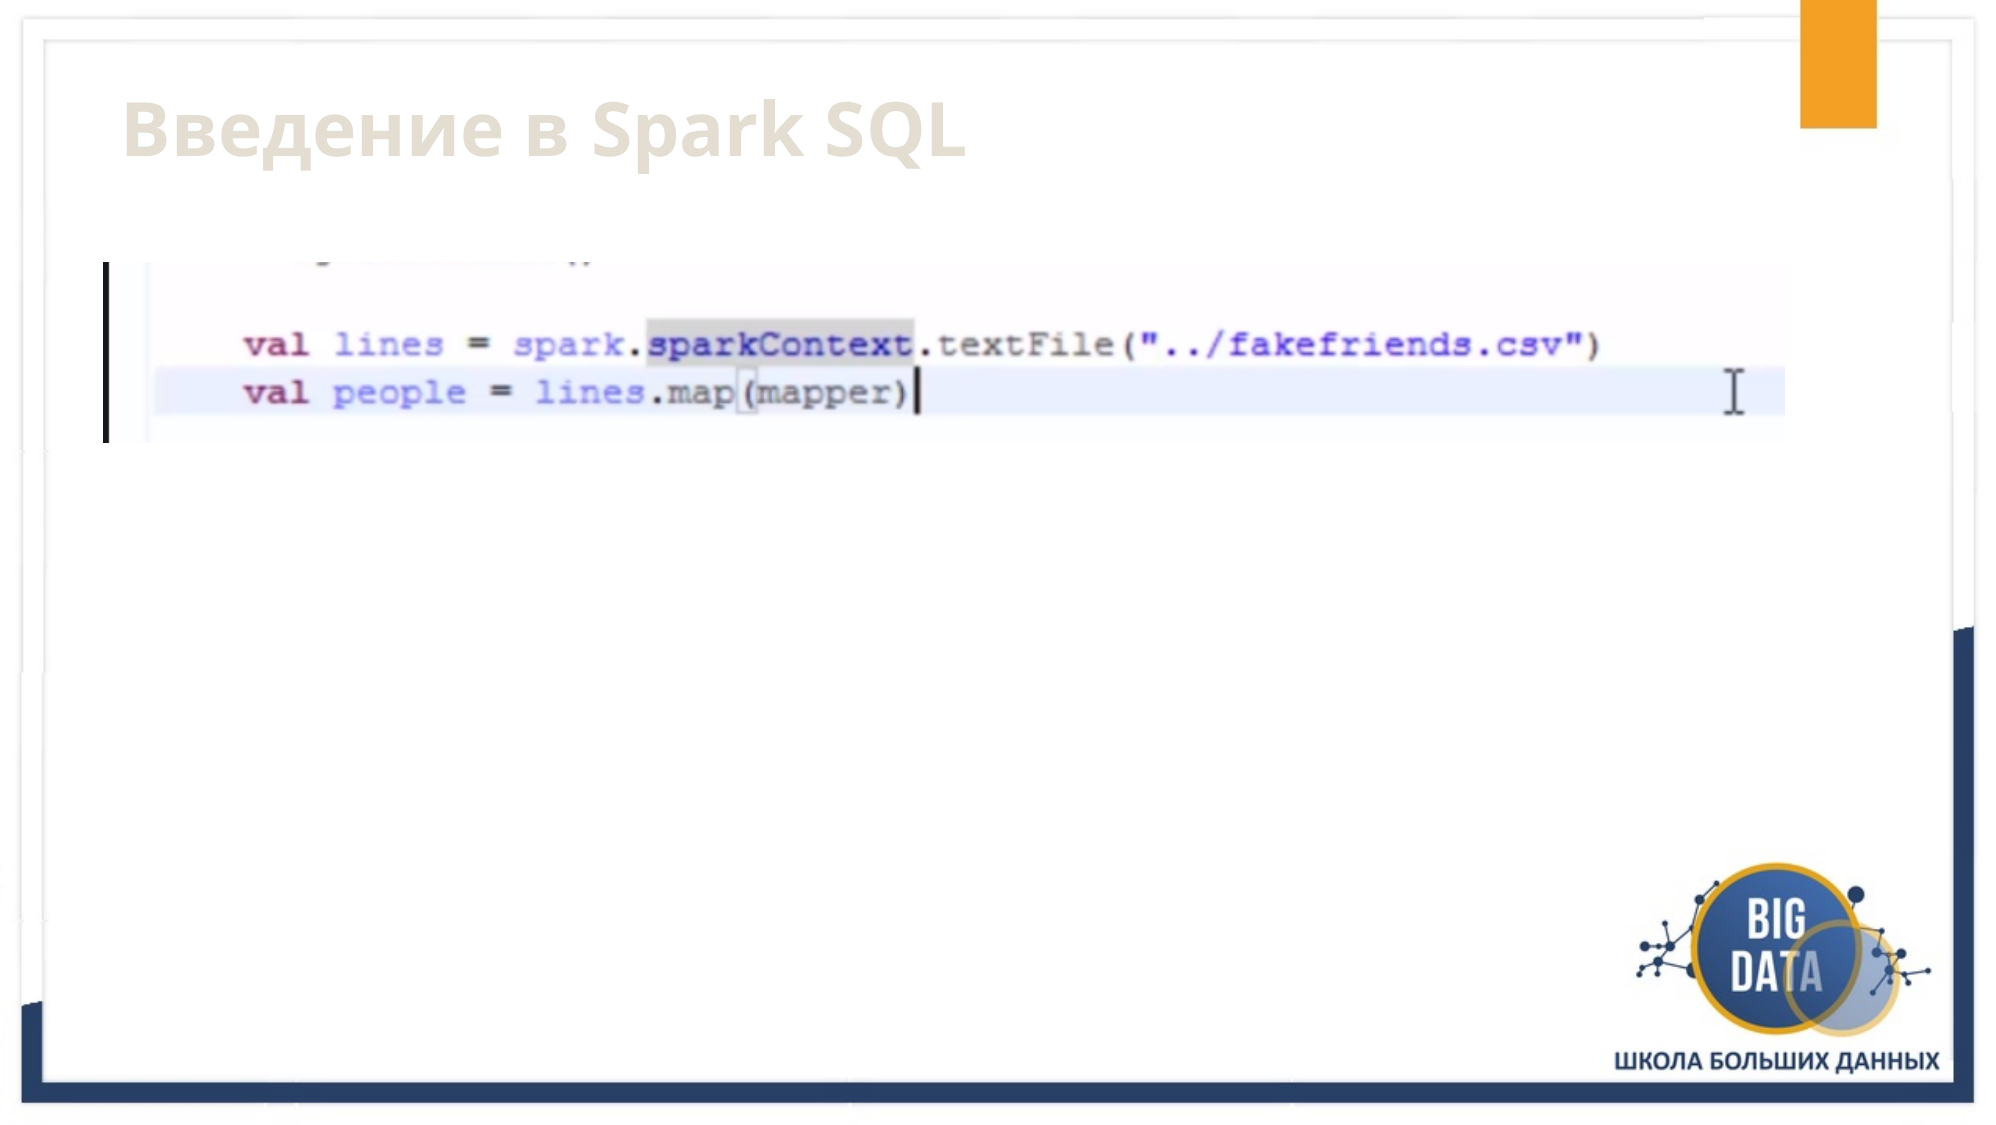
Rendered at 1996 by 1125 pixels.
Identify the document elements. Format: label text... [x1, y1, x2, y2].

picture [0, 0, 1996, 1125]
title Введение в Spark SQL [105, 74, 1645, 262]
